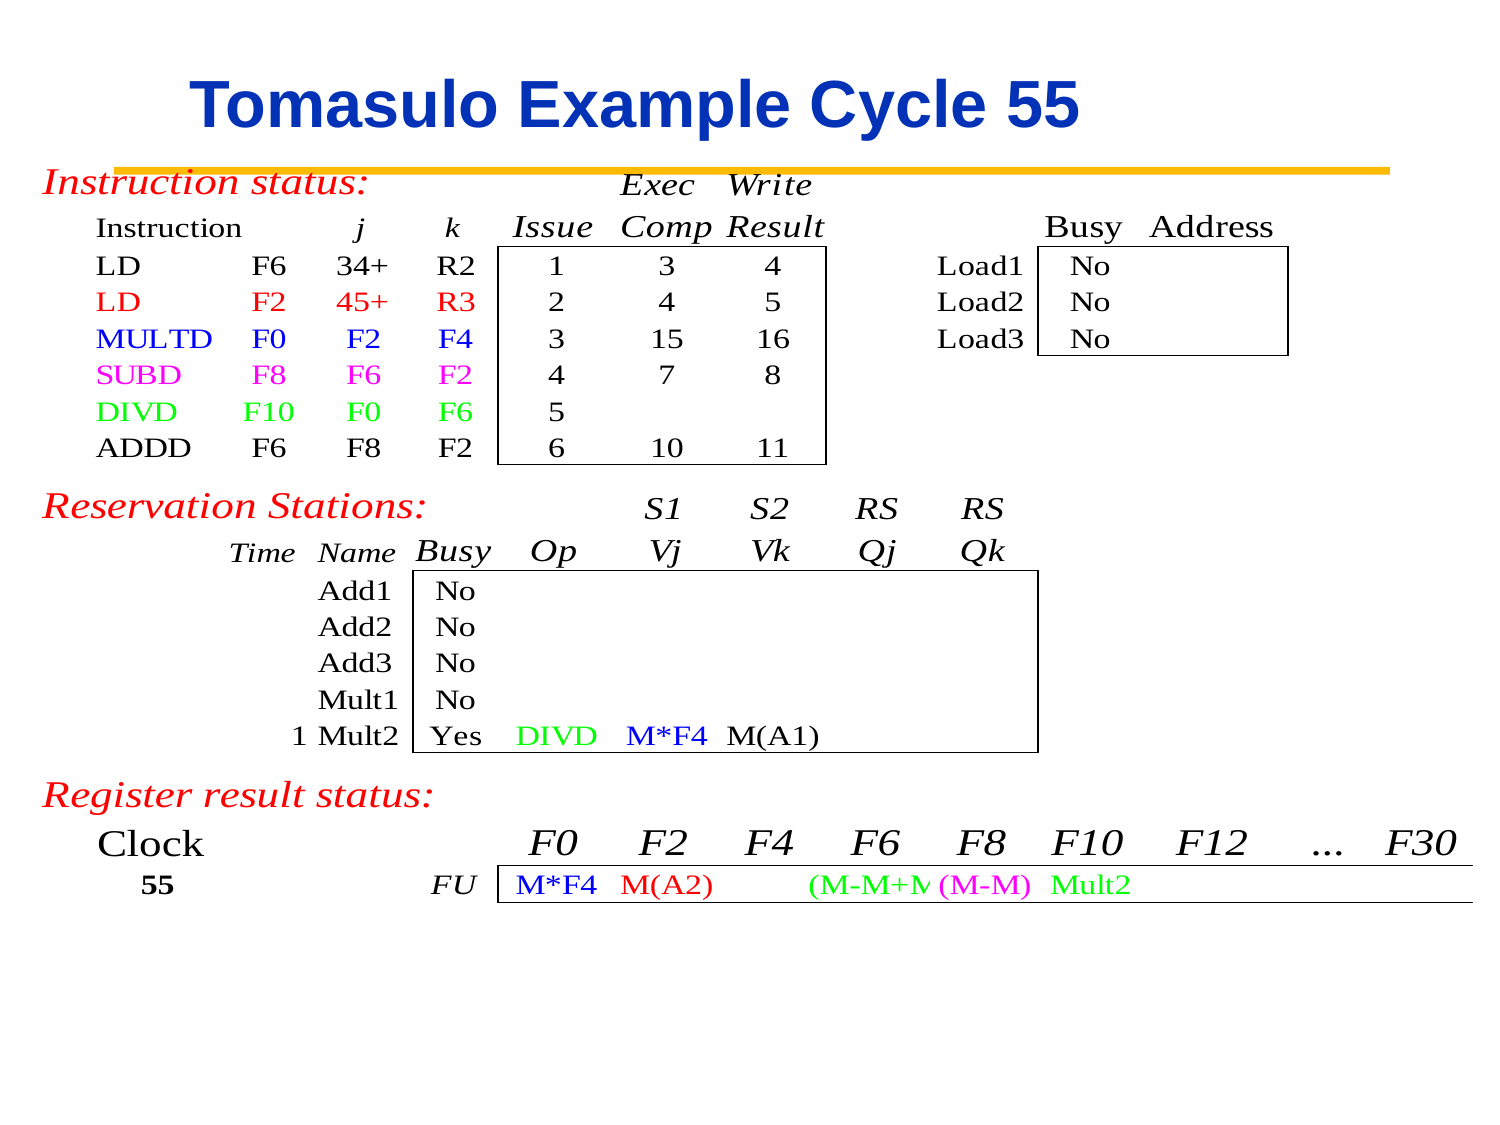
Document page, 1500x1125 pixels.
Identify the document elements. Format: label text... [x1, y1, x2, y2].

title Tomasulo Example Cycle 55 [174, 12, 1350, 154]
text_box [34, 155, 1475, 976]
